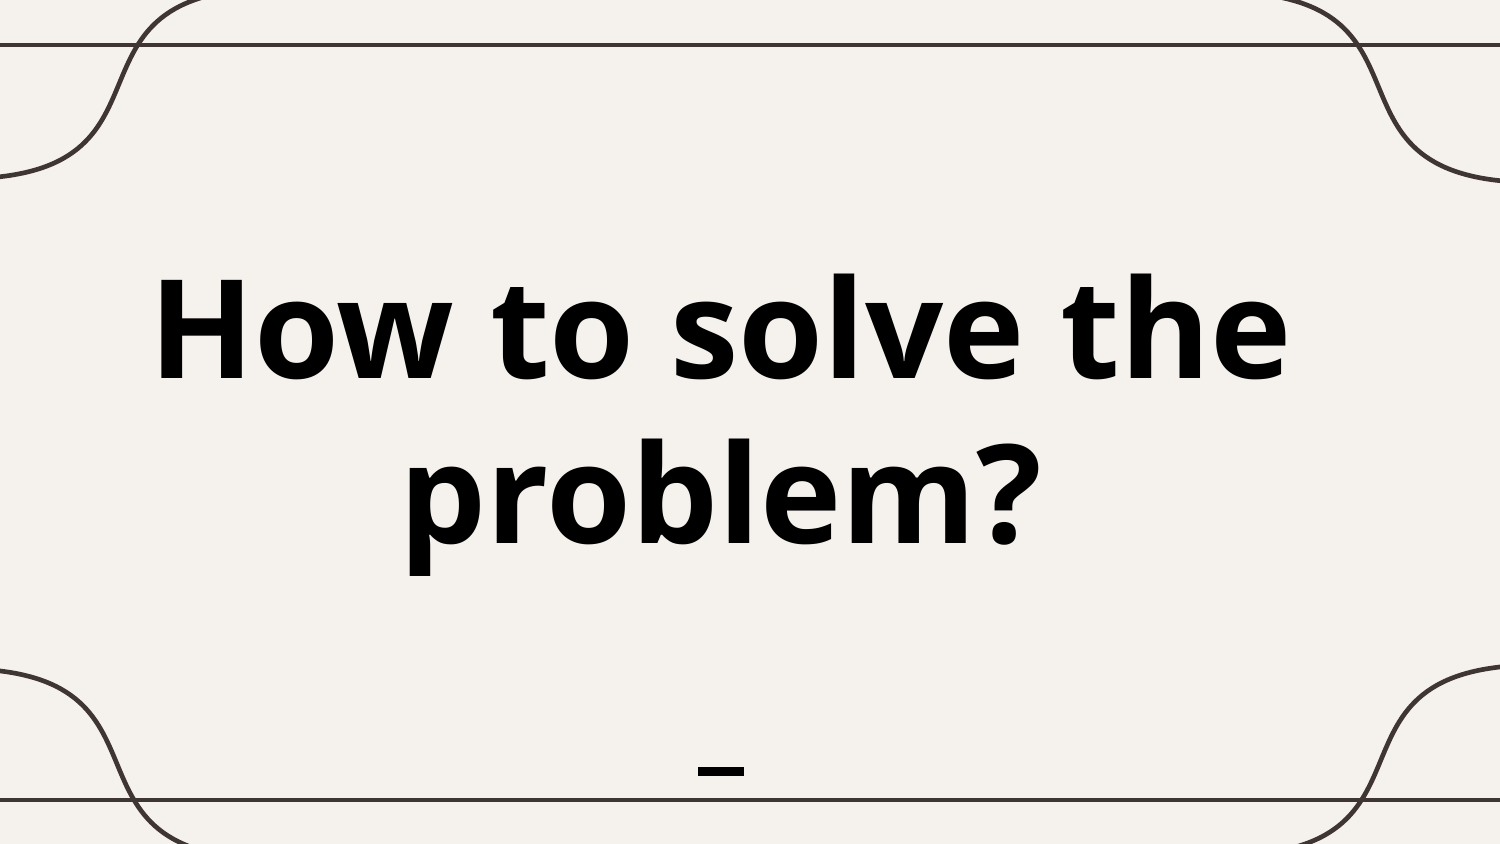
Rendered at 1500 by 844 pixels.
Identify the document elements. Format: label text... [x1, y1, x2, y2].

subtitle How to solve the problem? [18, 226, 1425, 645]
